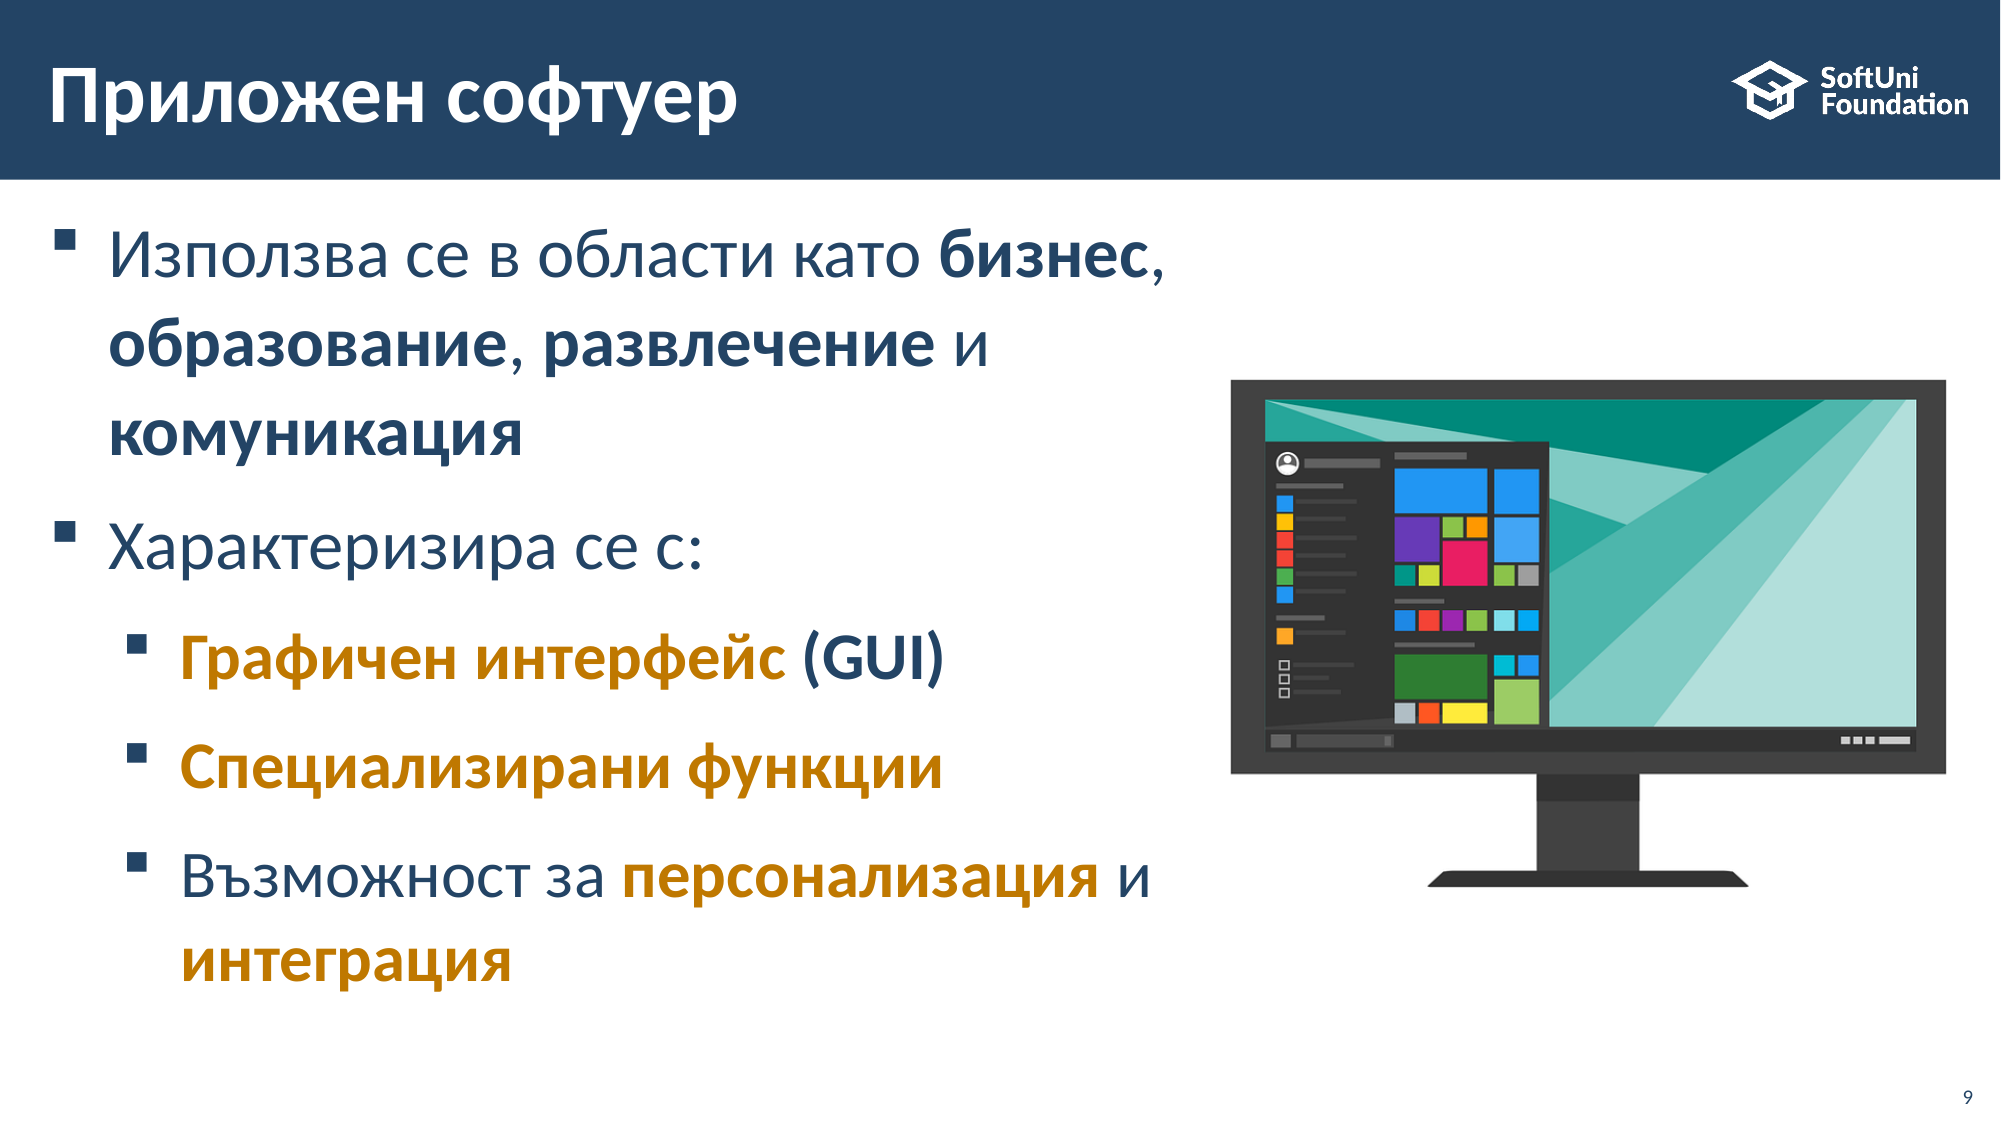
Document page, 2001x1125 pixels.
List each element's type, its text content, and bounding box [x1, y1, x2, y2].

list Използва се в области като бизнес, образование, развлечение и комуникация Характеризира се с: Графичен интерфейс (GUI) Специализирани функции Възможност за персонализация и интеграция [31, 196, 1414, 1104]
picture [1731, 60, 1968, 120]
picture [1218, 370, 1959, 895]
slide_number 9 [1927, 1067, 1989, 1117]
title Приложен софтуер [31, 16, 1716, 162]
